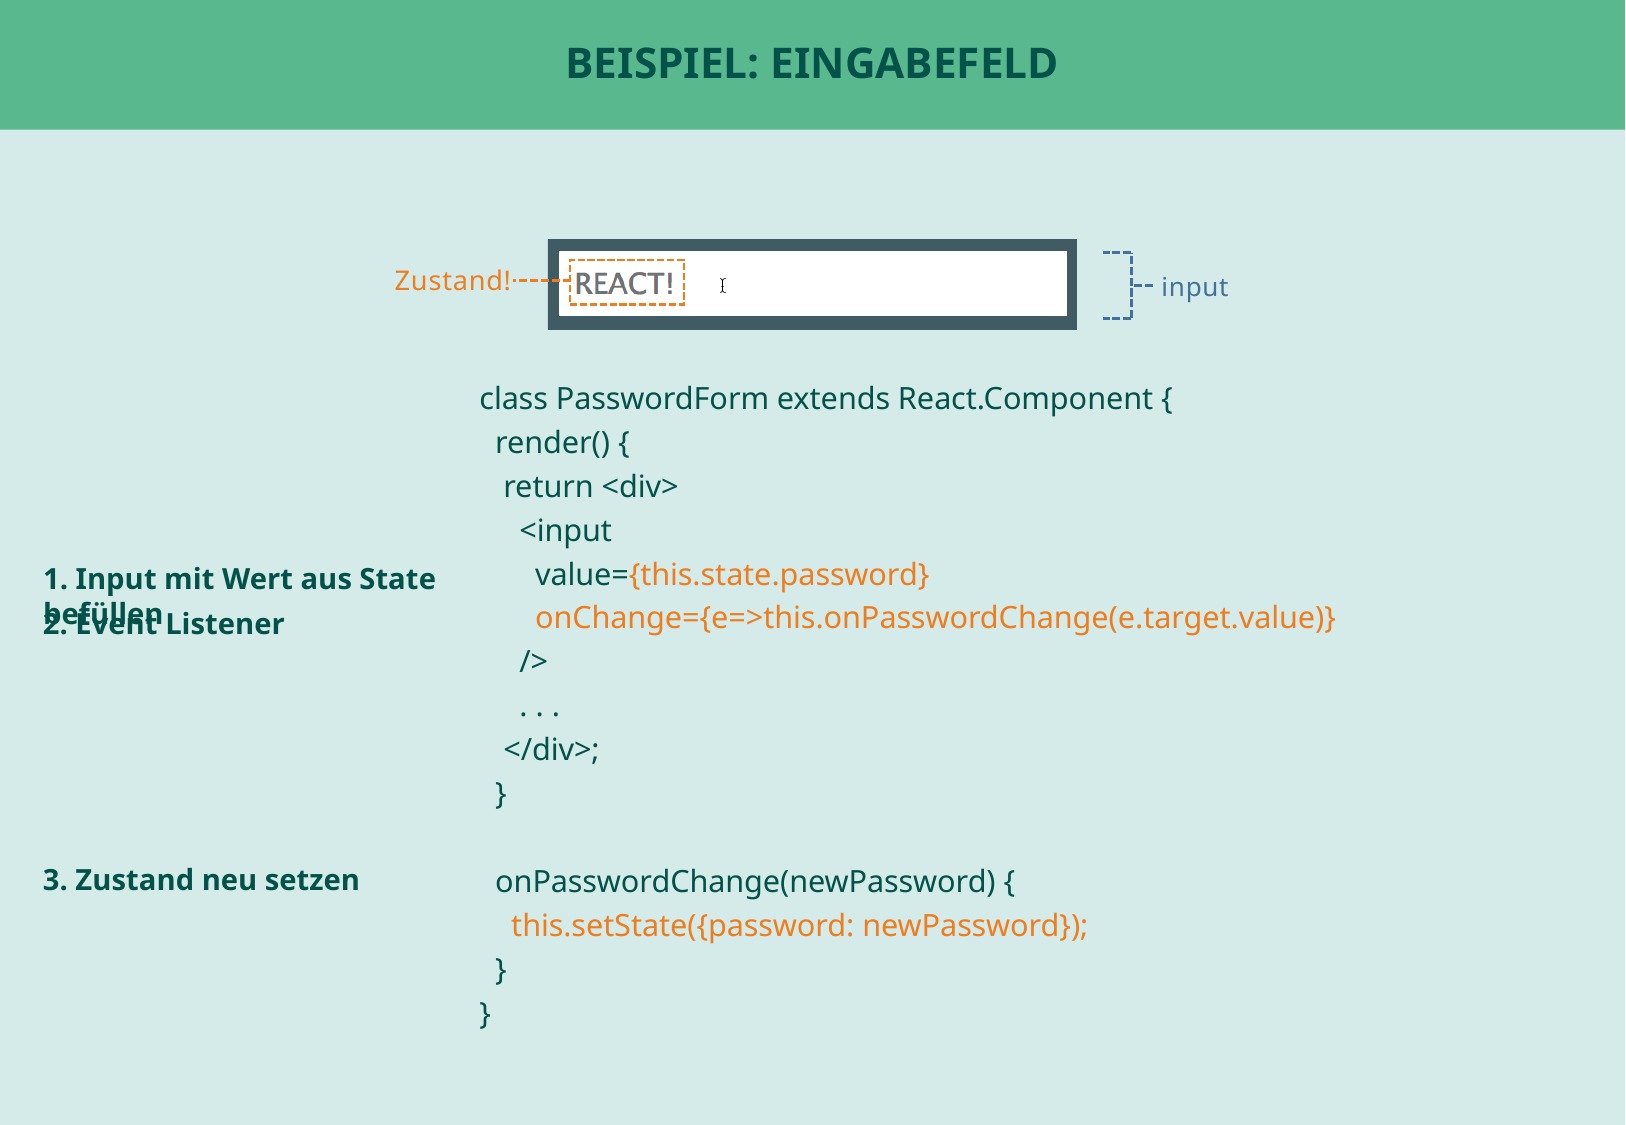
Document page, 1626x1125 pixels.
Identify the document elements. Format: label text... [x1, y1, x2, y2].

text_box 1. Input mit Wert aus State befüllen [28, 552, 570, 638]
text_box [547, 239, 1078, 330]
text_box 2. Event Listener [28, 598, 481, 648]
text_box Zustand! [394, 263, 531, 309]
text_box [1103, 252, 1249, 319]
text_box 3. Zustand neu setzen [28, 853, 481, 904]
text_box class PasswordForm extends React.Component { render() { return <div> <input value={this.state.password} onChange={e=>this.onPasswordChange(e.target.value)} /> . . . </div>; } onPasswordChange(newPassword) { this.setState({password: newPassword}); } } [479, 371, 1562, 1031]
title Beispiel: Eingabefeld [0, 0, 1625, 130]
